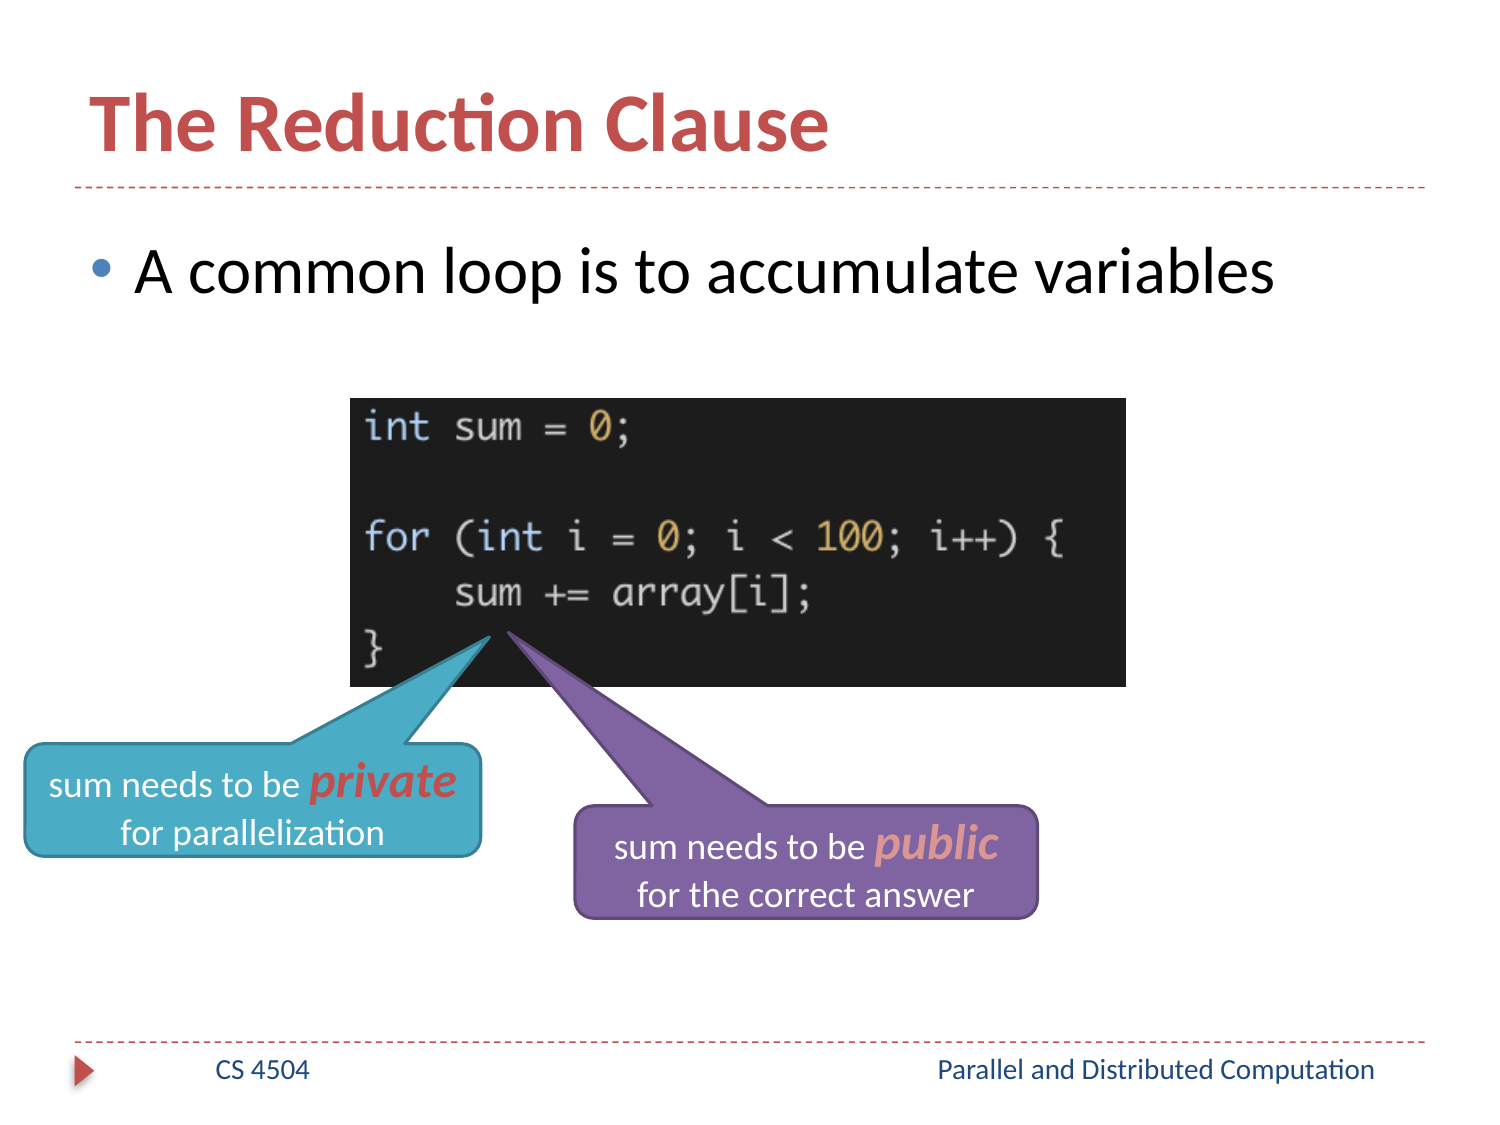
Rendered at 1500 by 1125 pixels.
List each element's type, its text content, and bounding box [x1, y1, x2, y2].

slide_number CS 4504 [100, 1042, 426, 1103]
slide_number Parallel and Distributed Computation [887, 1042, 1426, 1103]
text_box sum needs to be public for the correct answer [558, 696, 1040, 920]
title The Reduction Clause [75, 12, 1425, 175]
picture [349, 398, 1126, 687]
list A common loop is to accumulate variables [75, 200, 1425, 325]
text_box sum needs to be private for parallelization [23, 696, 483, 858]
